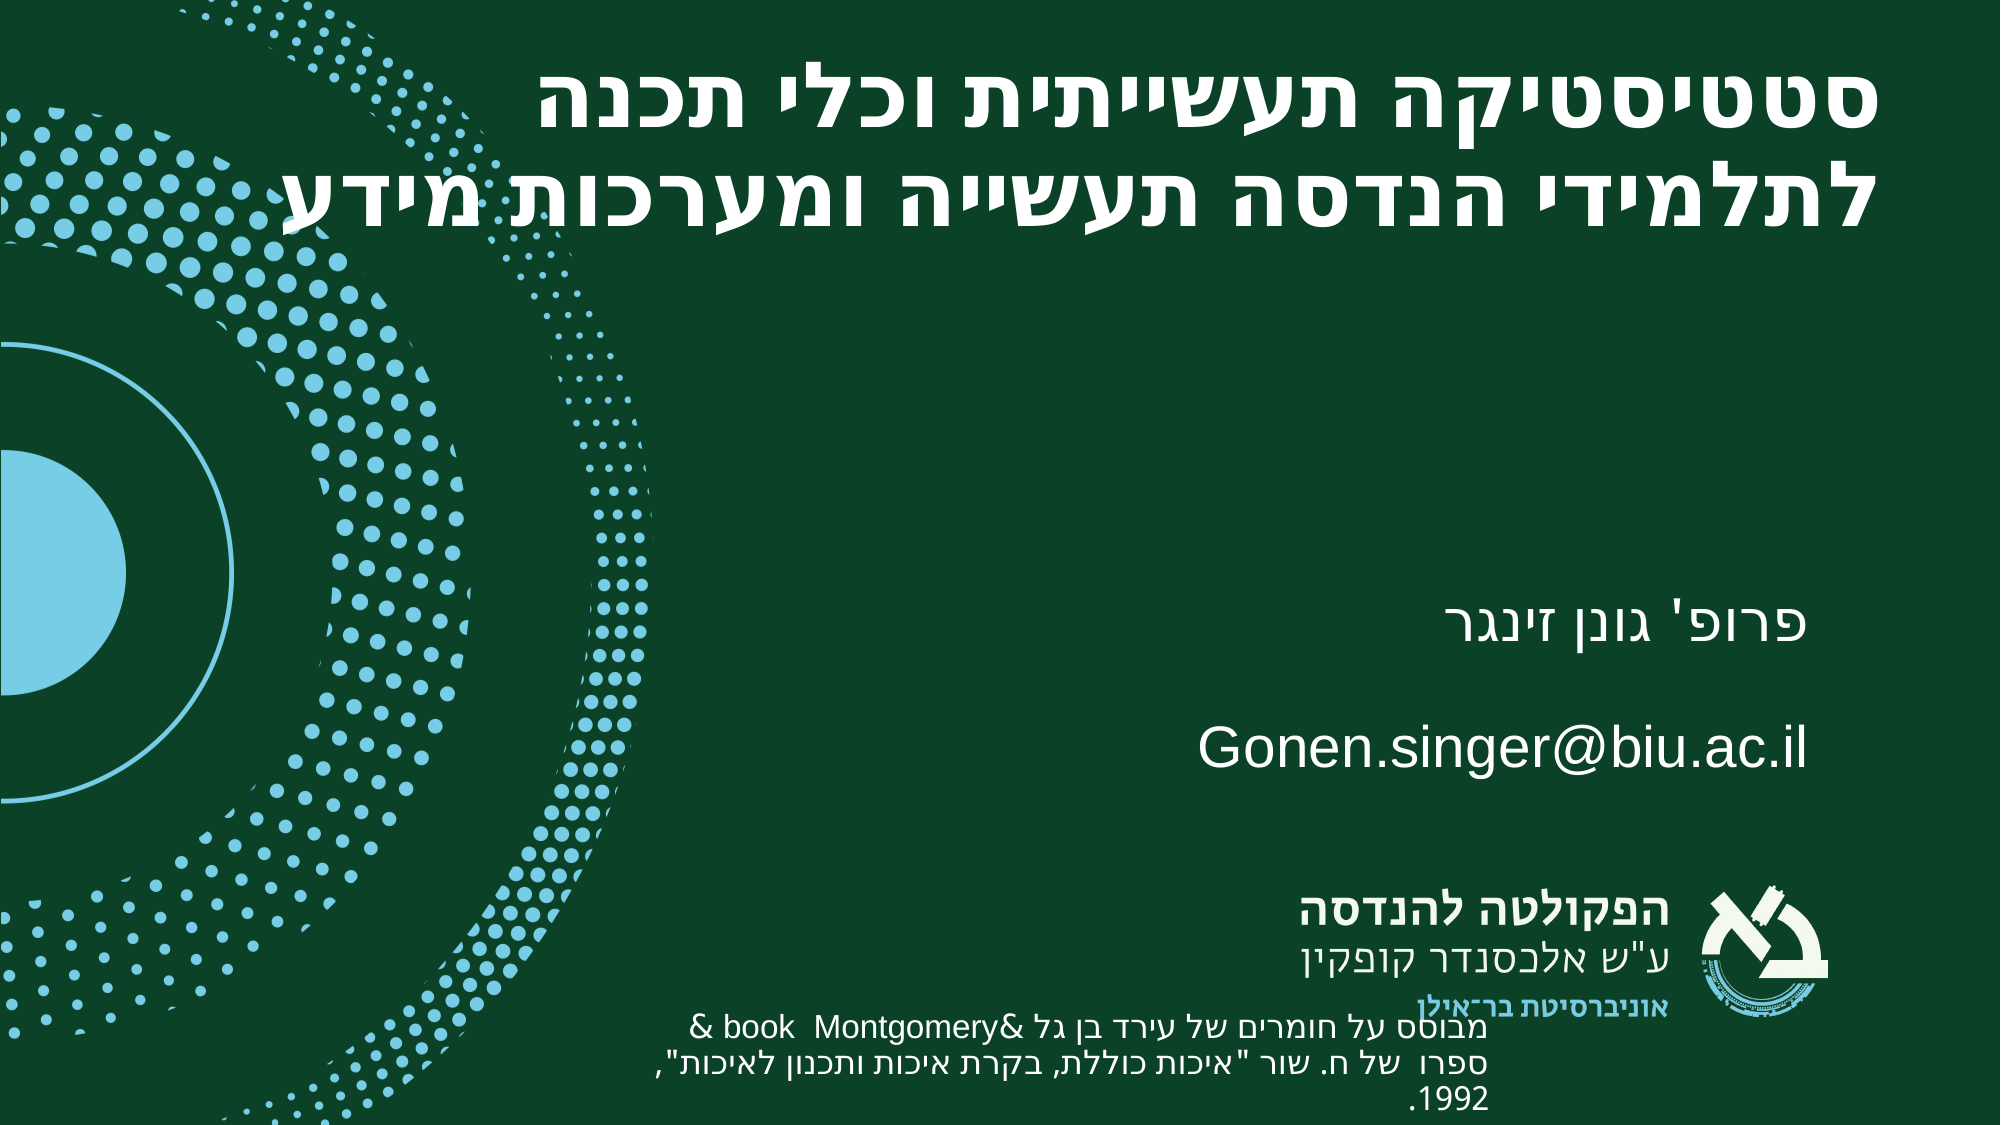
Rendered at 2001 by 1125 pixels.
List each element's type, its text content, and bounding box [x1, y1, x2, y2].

title סטטיסטיקה תעשייתית וכלי תכנה לתלמידי הנדסה תעשייה ומערכות מידע [258, 111, 1900, 255]
picture [1, 0, 787, 1125]
picture [1191, 867, 1830, 1043]
text_box מבוסס על חומרים של עירד בן גל &book Montgomery & ספרו של ח. שור "איכות כוללת, בקרת איכות ותכנון לאיכות", 1992. [599, 918, 1505, 1125]
text_box פרופ' גונן זינגר Gonen.singer@biu.ac.il [1078, 580, 1825, 788]
